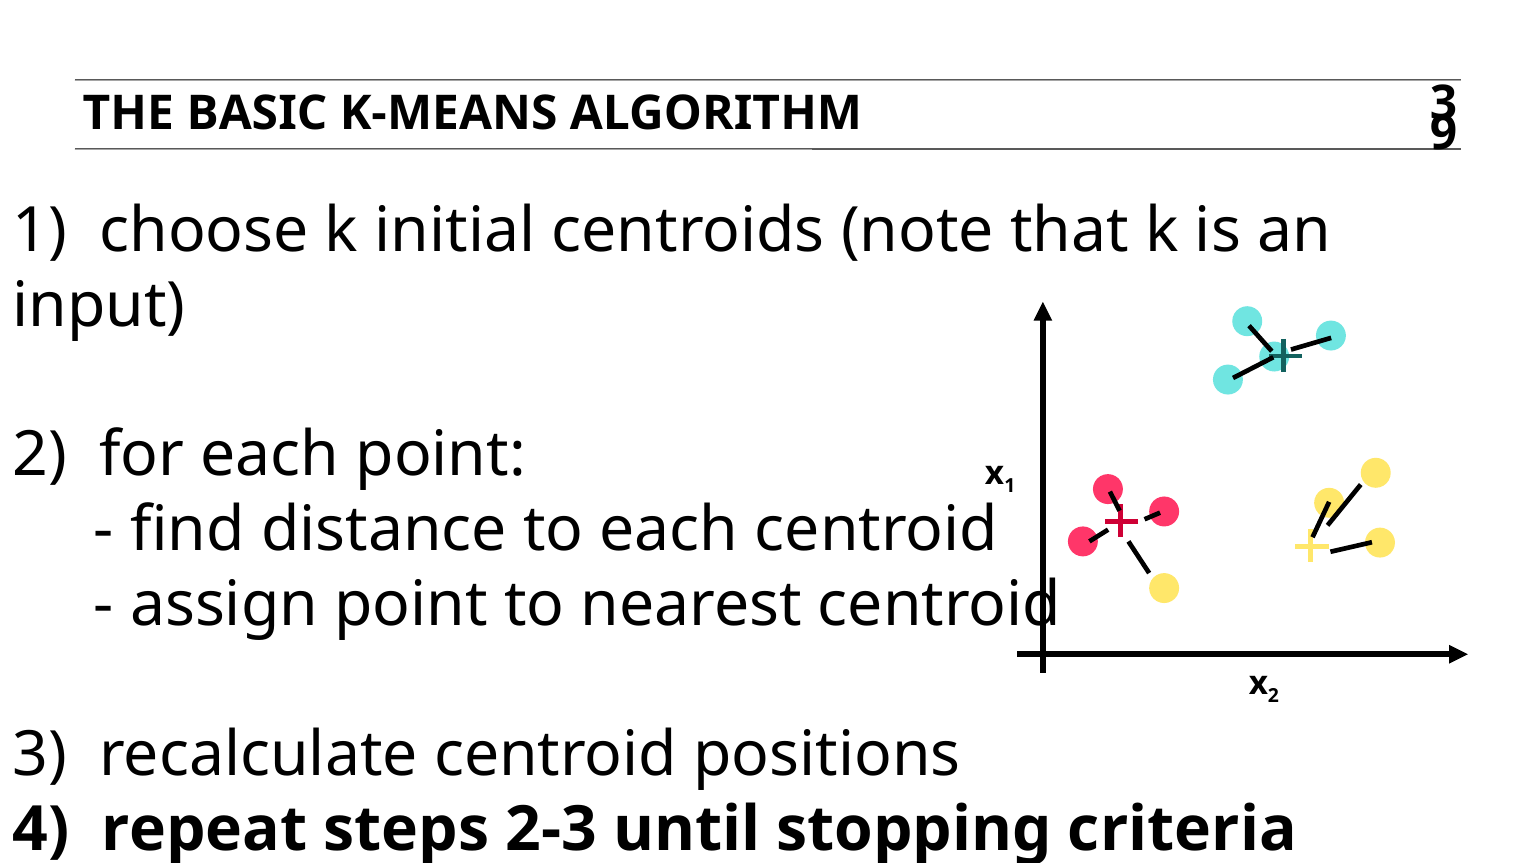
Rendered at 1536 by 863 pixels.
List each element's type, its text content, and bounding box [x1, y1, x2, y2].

text_box [1067, 526, 1096, 557]
text_box [1360, 457, 1391, 488]
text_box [1104, 504, 1139, 538]
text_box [1295, 528, 1329, 563]
text_box [1365, 527, 1396, 558]
slide_number 39 [1419, 86, 1461, 138]
text_box [1232, 306, 1263, 336]
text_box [1109, 491, 1120, 511]
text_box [1248, 325, 1273, 352]
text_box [1330, 542, 1373, 553]
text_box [1312, 501, 1330, 538]
text_box [1315, 320, 1346, 350]
text_box 1) choose k initial centroids (note that k is an input) 2) for each point: - find distance to each centroid - assign point to nearest centroid 3) recalculate centroid positions 4) repeat steps 2-3 until stopping criteria met [0, 181, 1443, 863]
text_box x2 [1230, 662, 1297, 714]
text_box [1327, 484, 1361, 526]
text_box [1290, 337, 1332, 350]
text_box [1314, 489, 1322, 500]
text_box [1092, 474, 1123, 503]
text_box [1275, 338, 1302, 372]
text_box [1149, 496, 1180, 527]
text_box [1149, 573, 1180, 604]
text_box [1089, 529, 1109, 542]
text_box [1232, 356, 1274, 379]
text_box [1144, 512, 1161, 520]
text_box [1128, 541, 1150, 574]
text_box [1212, 364, 1242, 395]
list The basic K-means algorithm [67, 81, 1118, 132]
text_box x1 [966, 443, 1034, 504]
